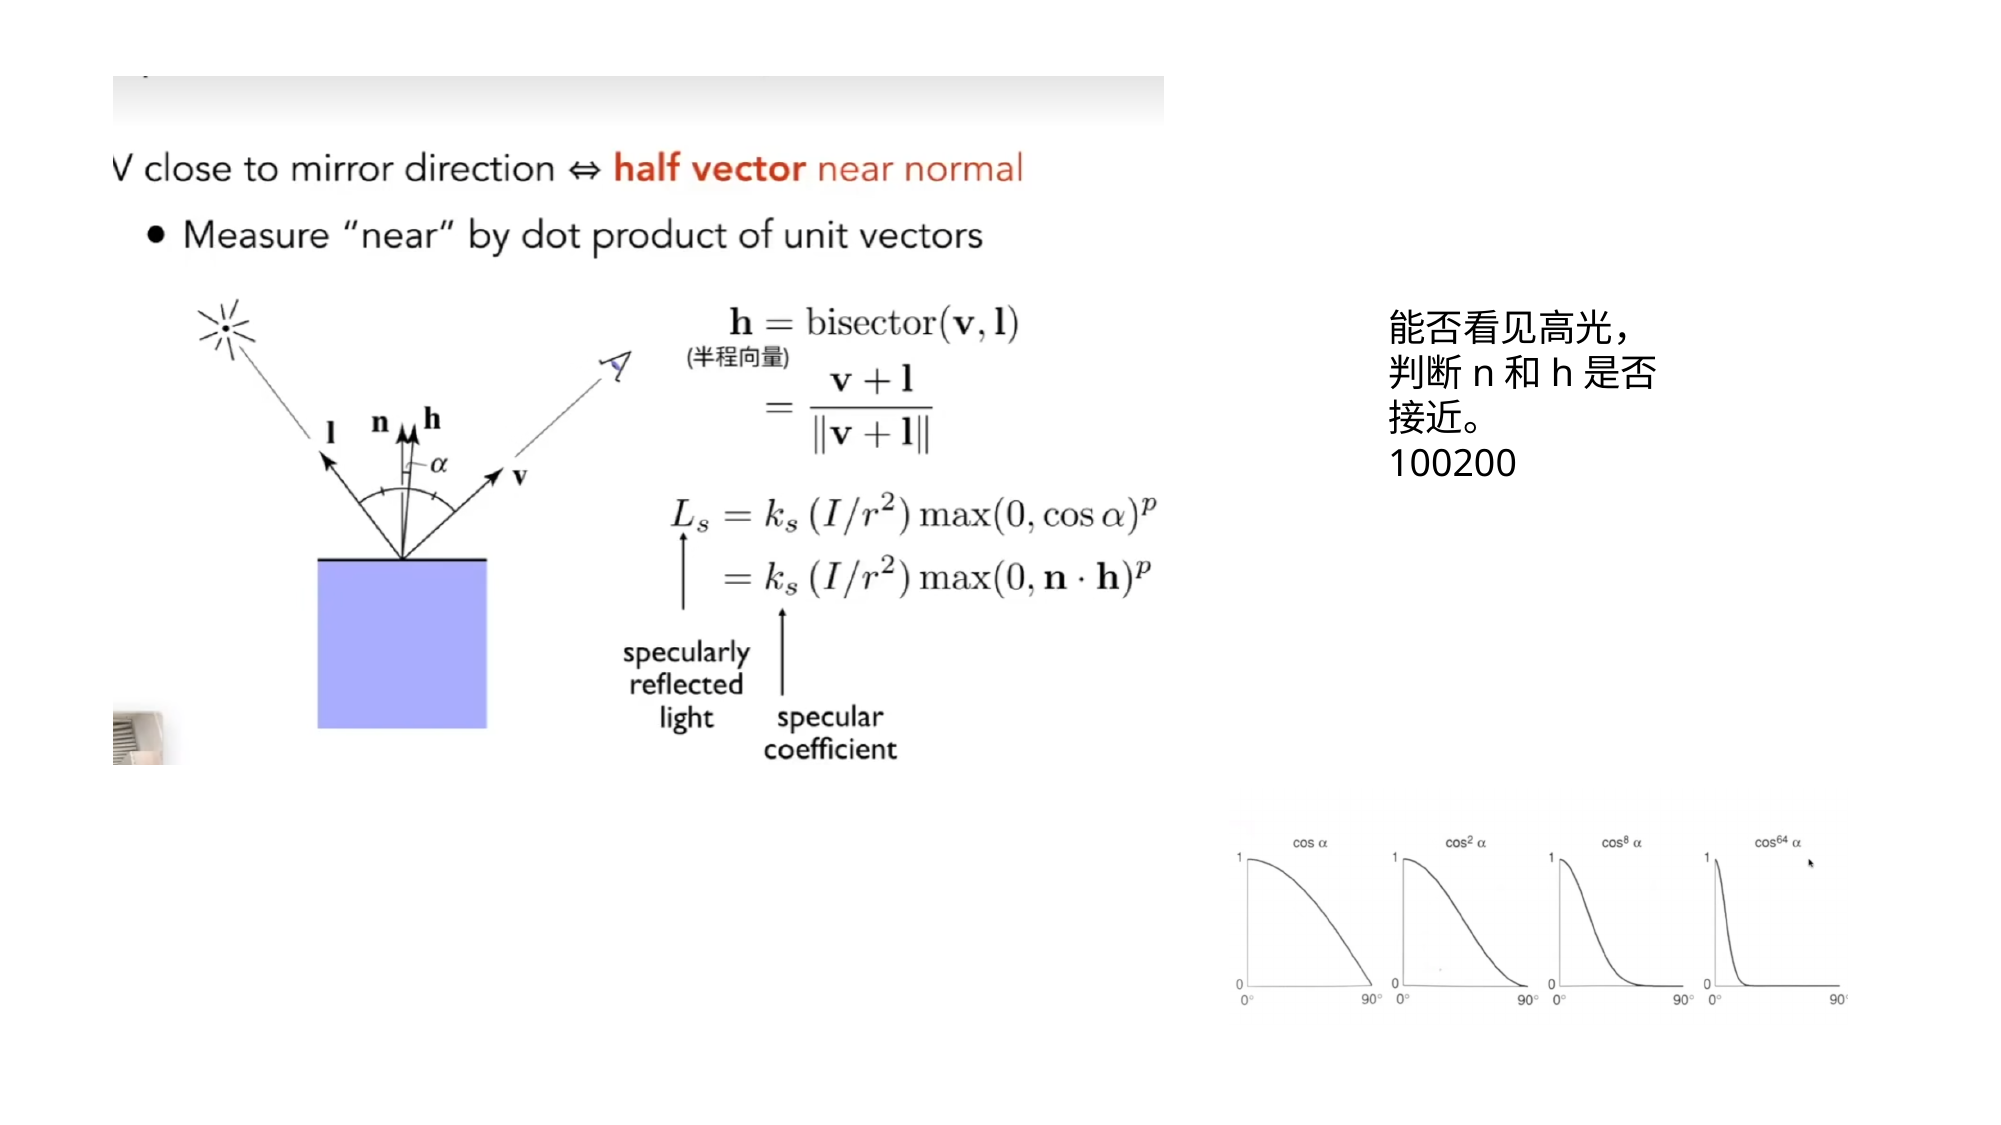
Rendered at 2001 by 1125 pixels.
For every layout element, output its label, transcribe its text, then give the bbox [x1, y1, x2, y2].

picture [1229, 788, 1848, 1025]
picture [113, 76, 1164, 765]
text_box 能否看见高光，判断n和h是否接近。 100200 [1373, 296, 1703, 492]
